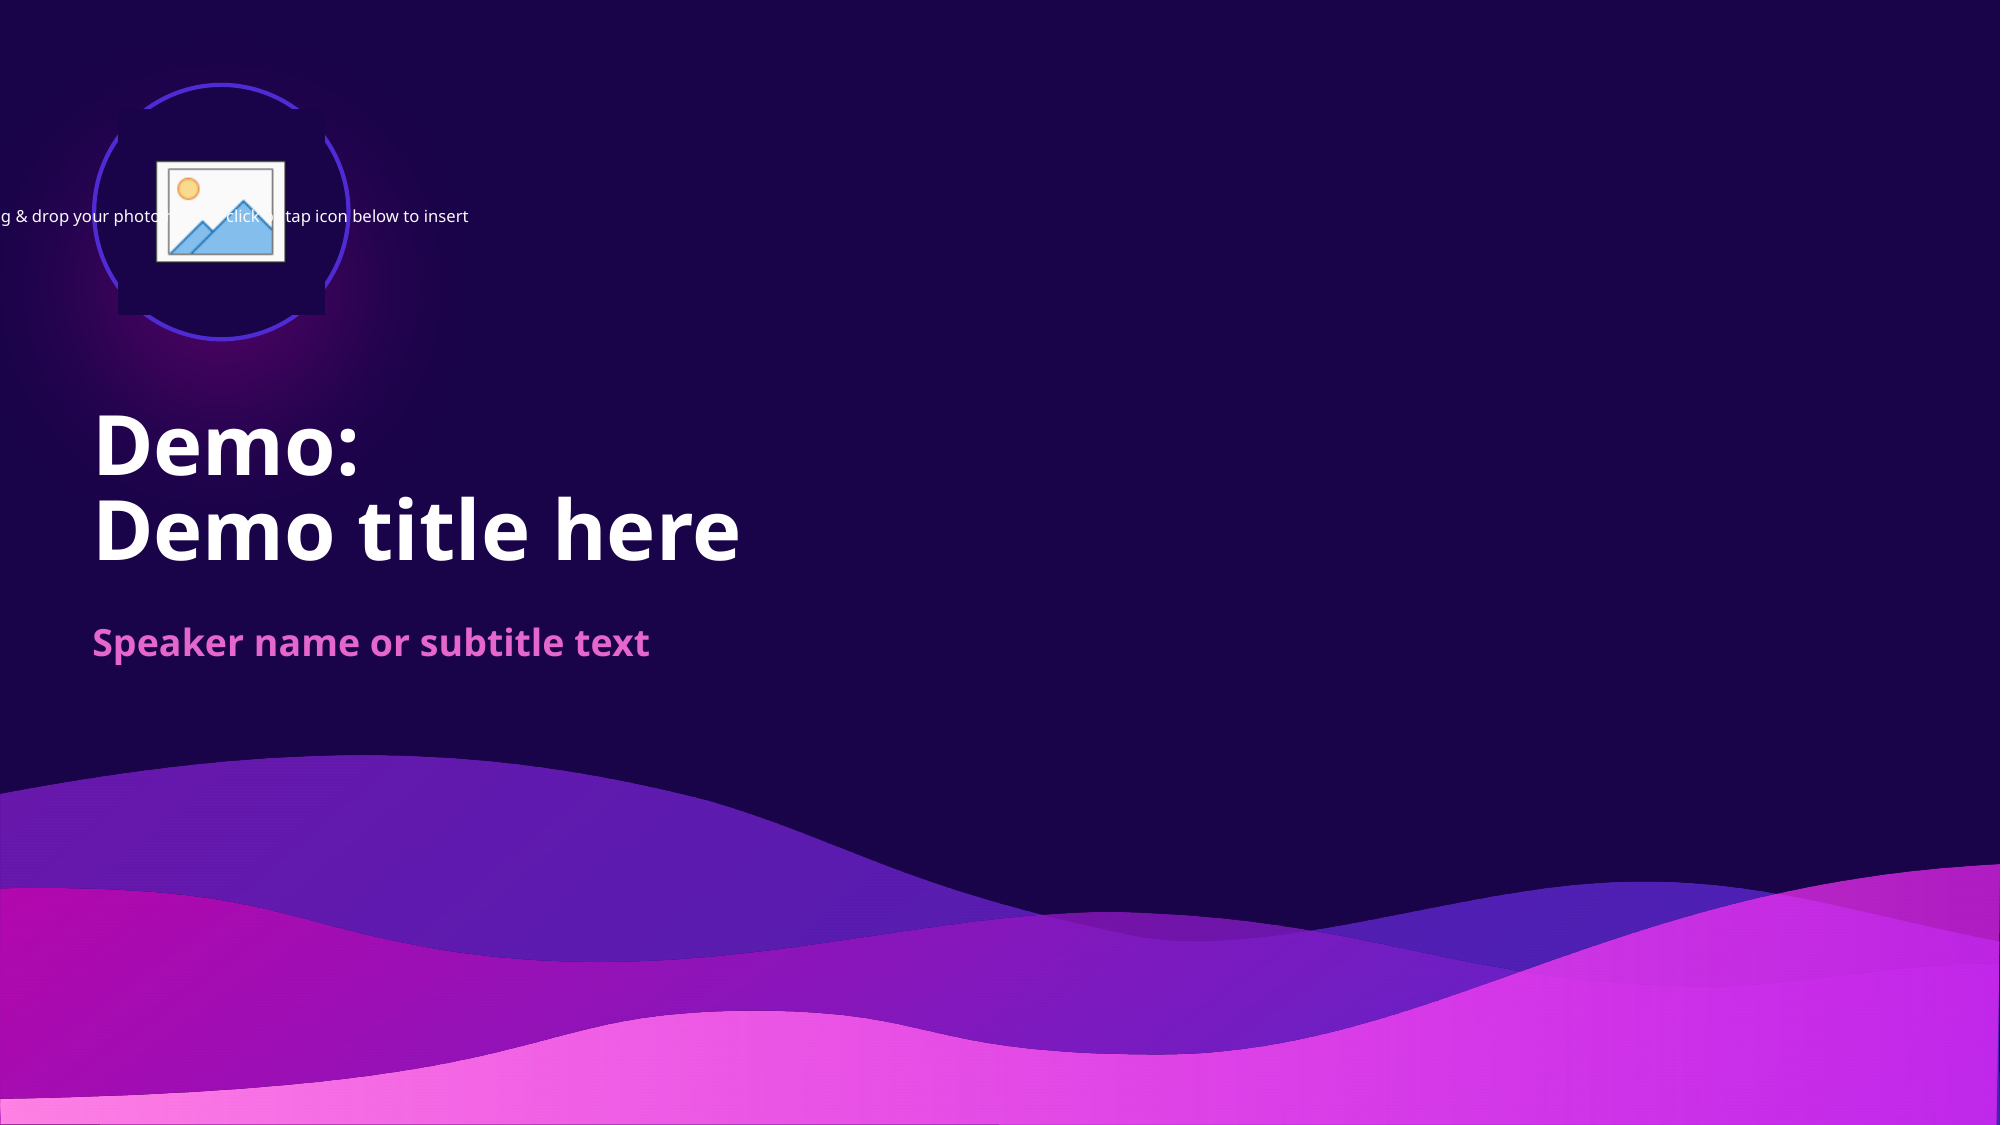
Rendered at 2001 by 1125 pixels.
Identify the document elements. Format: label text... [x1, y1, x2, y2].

title Demo: Demo title here [92, 407, 987, 580]
picture [117, 108, 325, 316]
picture [0, 755, 2000, 1125]
list Speaker name or subtitle text [92, 619, 987, 665]
